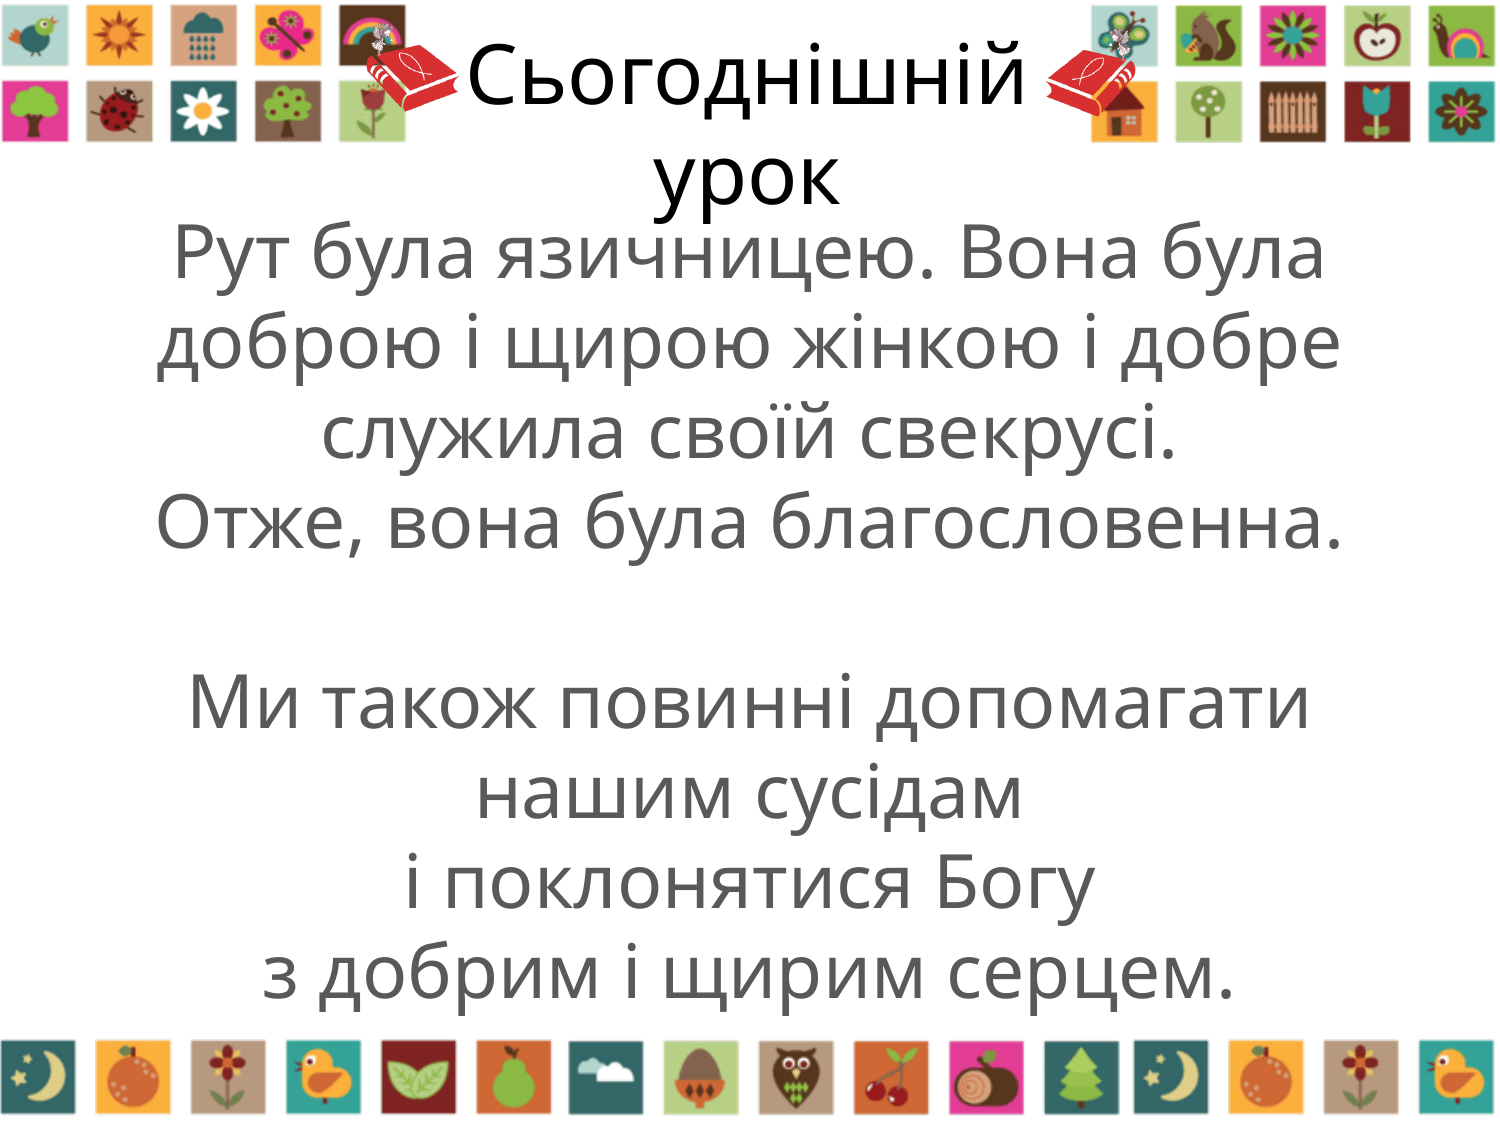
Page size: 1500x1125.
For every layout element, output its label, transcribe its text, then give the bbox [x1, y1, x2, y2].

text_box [0, 1028, 1500, 1118]
picture [1014, 3, 1500, 150]
text_box Сьогоднішній урок [414, 13, 1080, 196]
text_box Рут була язичницею. Вона була доброю і щирою жінкою і добре служила своїй свекрусі. Отже, вона була благословенна. Ми також повинні допомагати нашим сусідам і поклонятися Богу з добрим і щирим серцем. [76, 196, 1424, 1021]
picture [0, 3, 491, 150]
